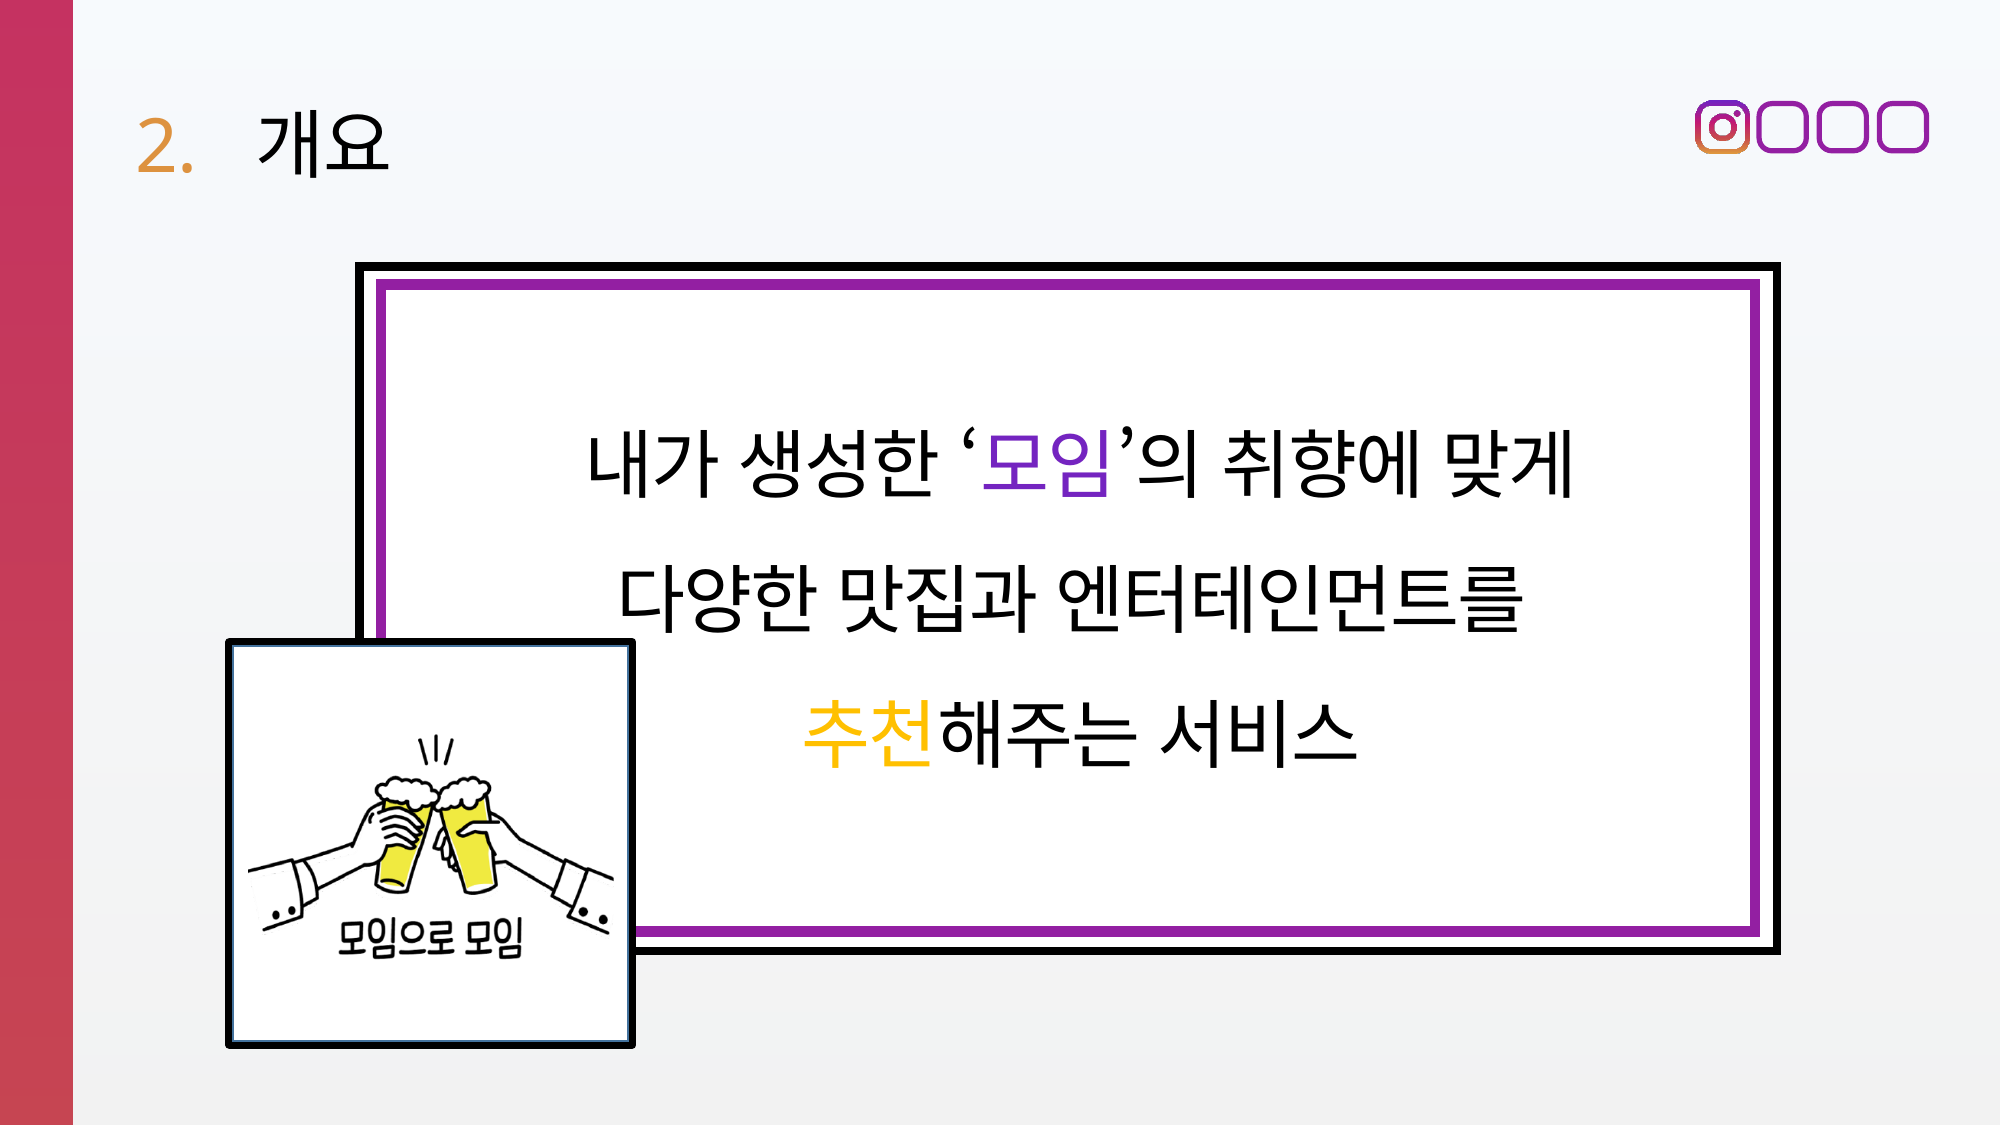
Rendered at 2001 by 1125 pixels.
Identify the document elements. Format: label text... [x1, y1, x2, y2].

text_box 2. 개요 [120, 89, 408, 195]
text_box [1695, 100, 1927, 154]
text_box [0, 0, 74, 1125]
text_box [233, 646, 629, 1041]
text_box [358, 266, 1778, 952]
text_box [380, 283, 1756, 933]
